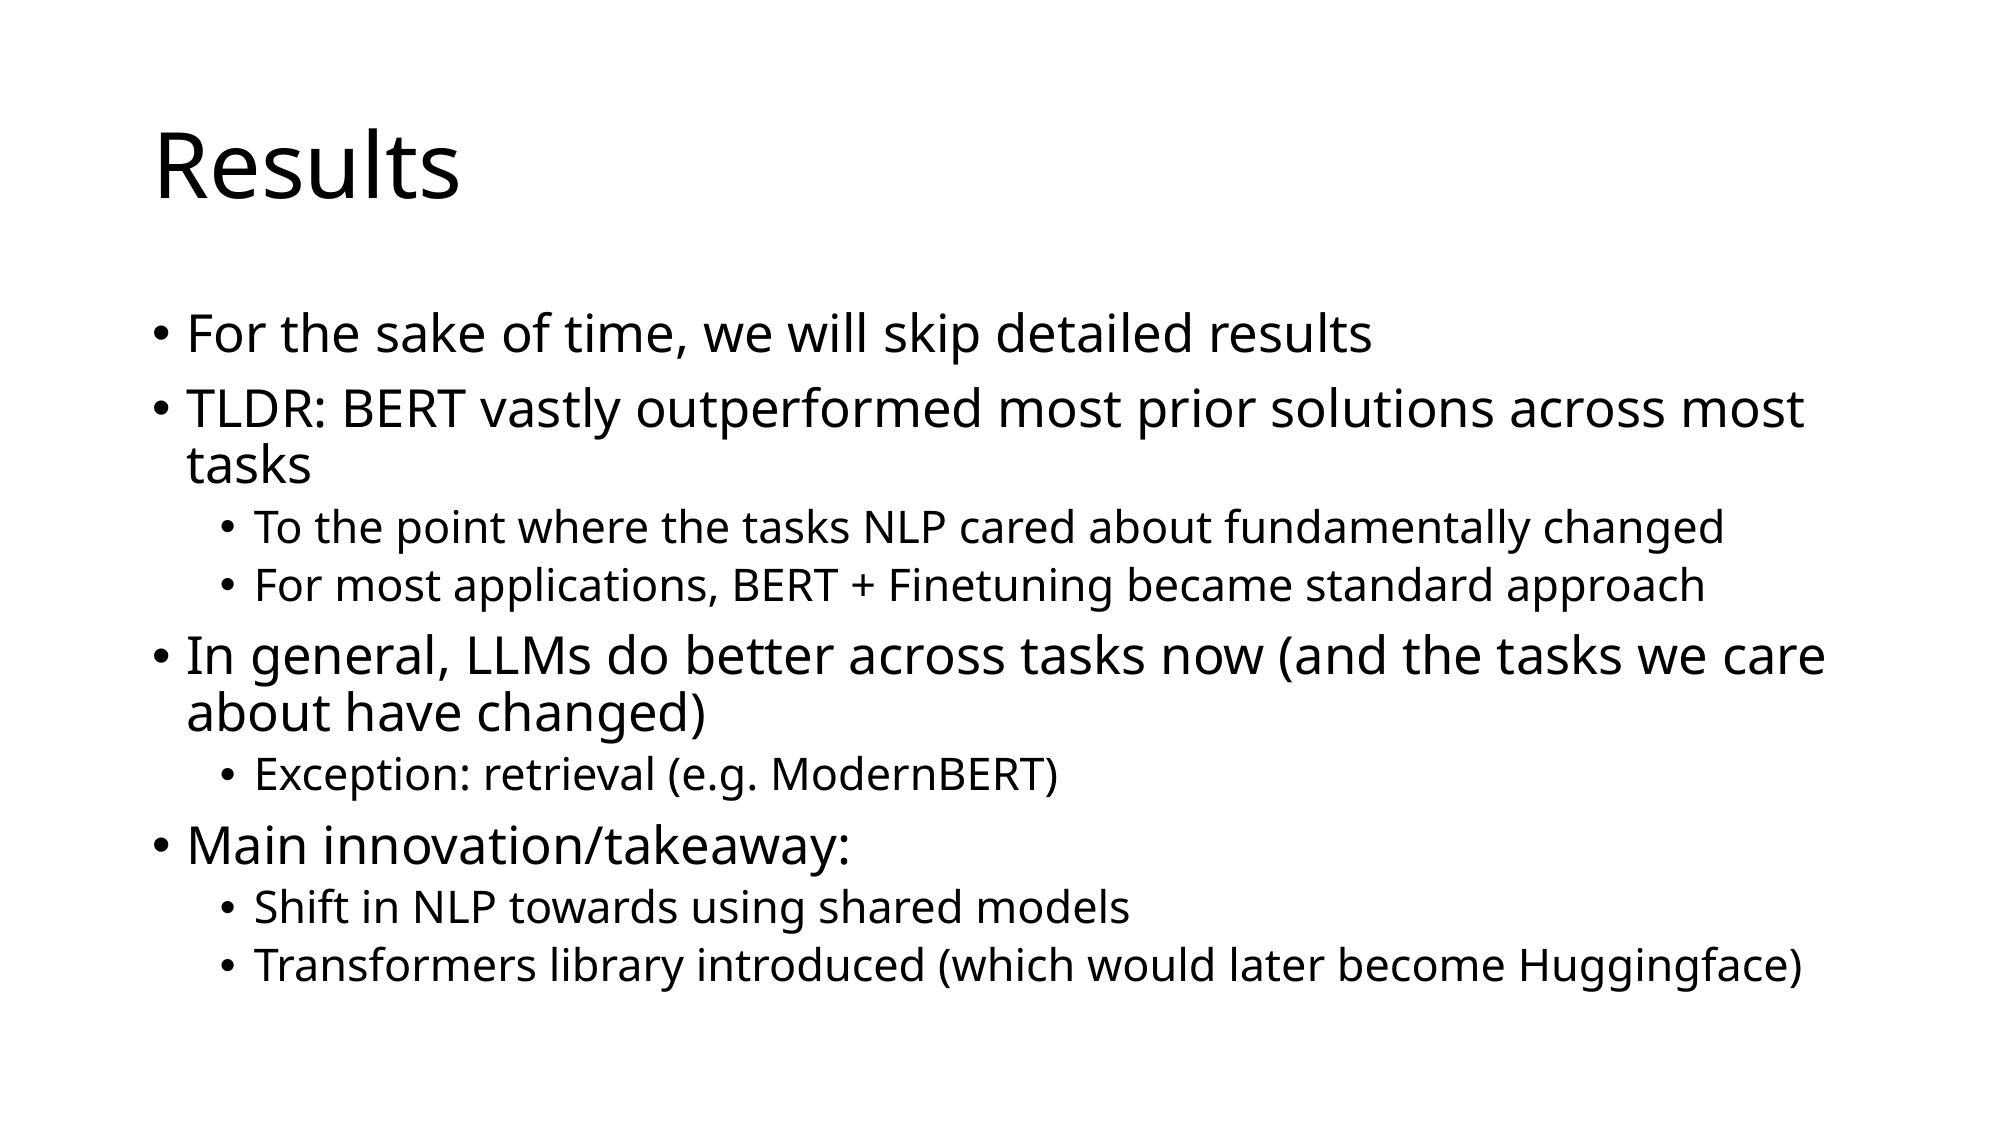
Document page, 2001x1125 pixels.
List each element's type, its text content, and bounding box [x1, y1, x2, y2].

list For the sake of time, we will skip detailed results TLDR: BERT vastly outperformed most prior solutions across most tasks To the point where the tasks NLP cared about fundamentally changed For most applications, BERT + Finetuning became standard approach In general, LLMs do better across tasks now (and the tasks we care about have changed) Exception: retrieval (e.g. ModernBERT) Main innovation/takeaway: Shift in NLP towards using shared models Transformers library introduced (which would later become Huggingface) [137, 299, 1863, 1014]
title Results [137, 59, 1863, 278]
